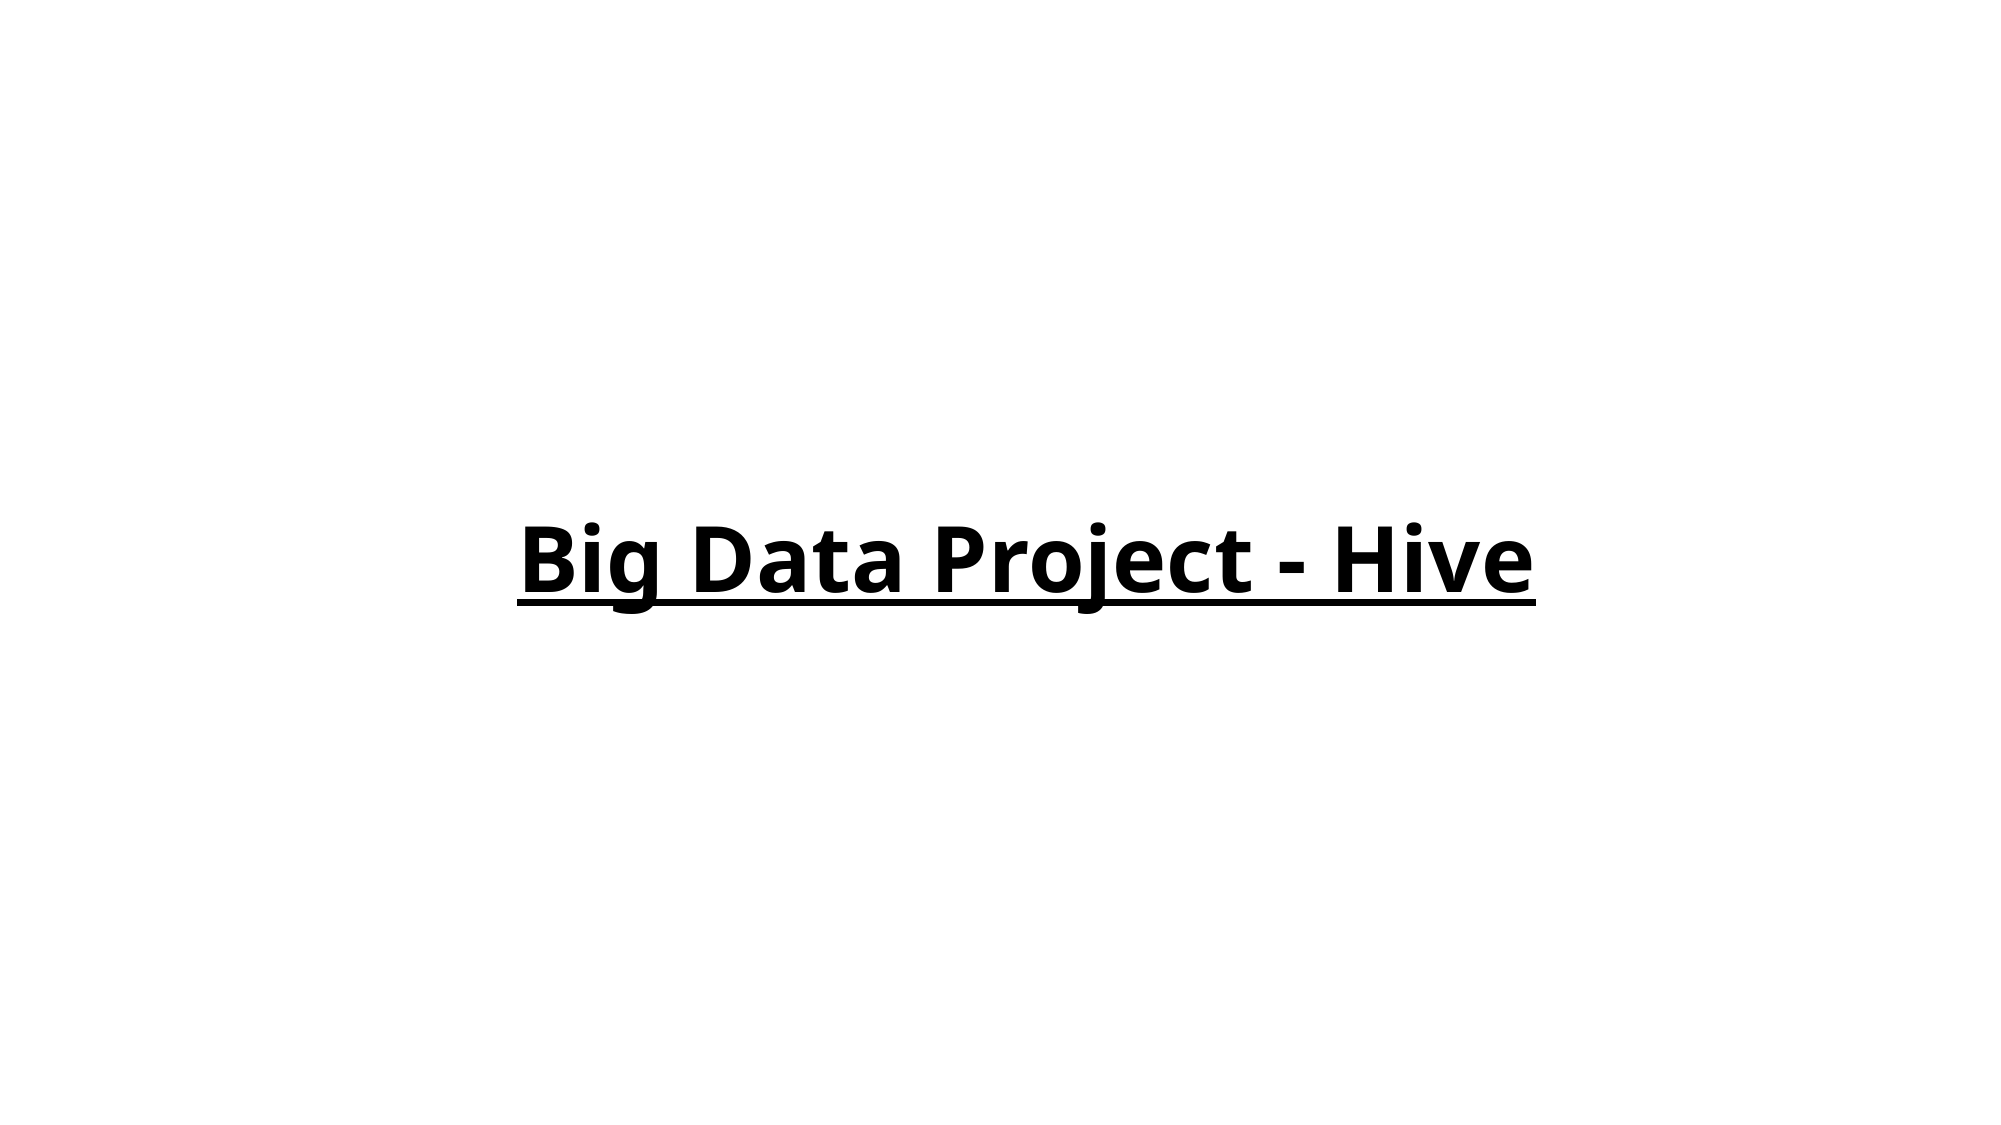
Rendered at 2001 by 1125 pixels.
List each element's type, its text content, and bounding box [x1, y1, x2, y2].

title Big Data Project - Hive [164, 453, 1890, 672]
